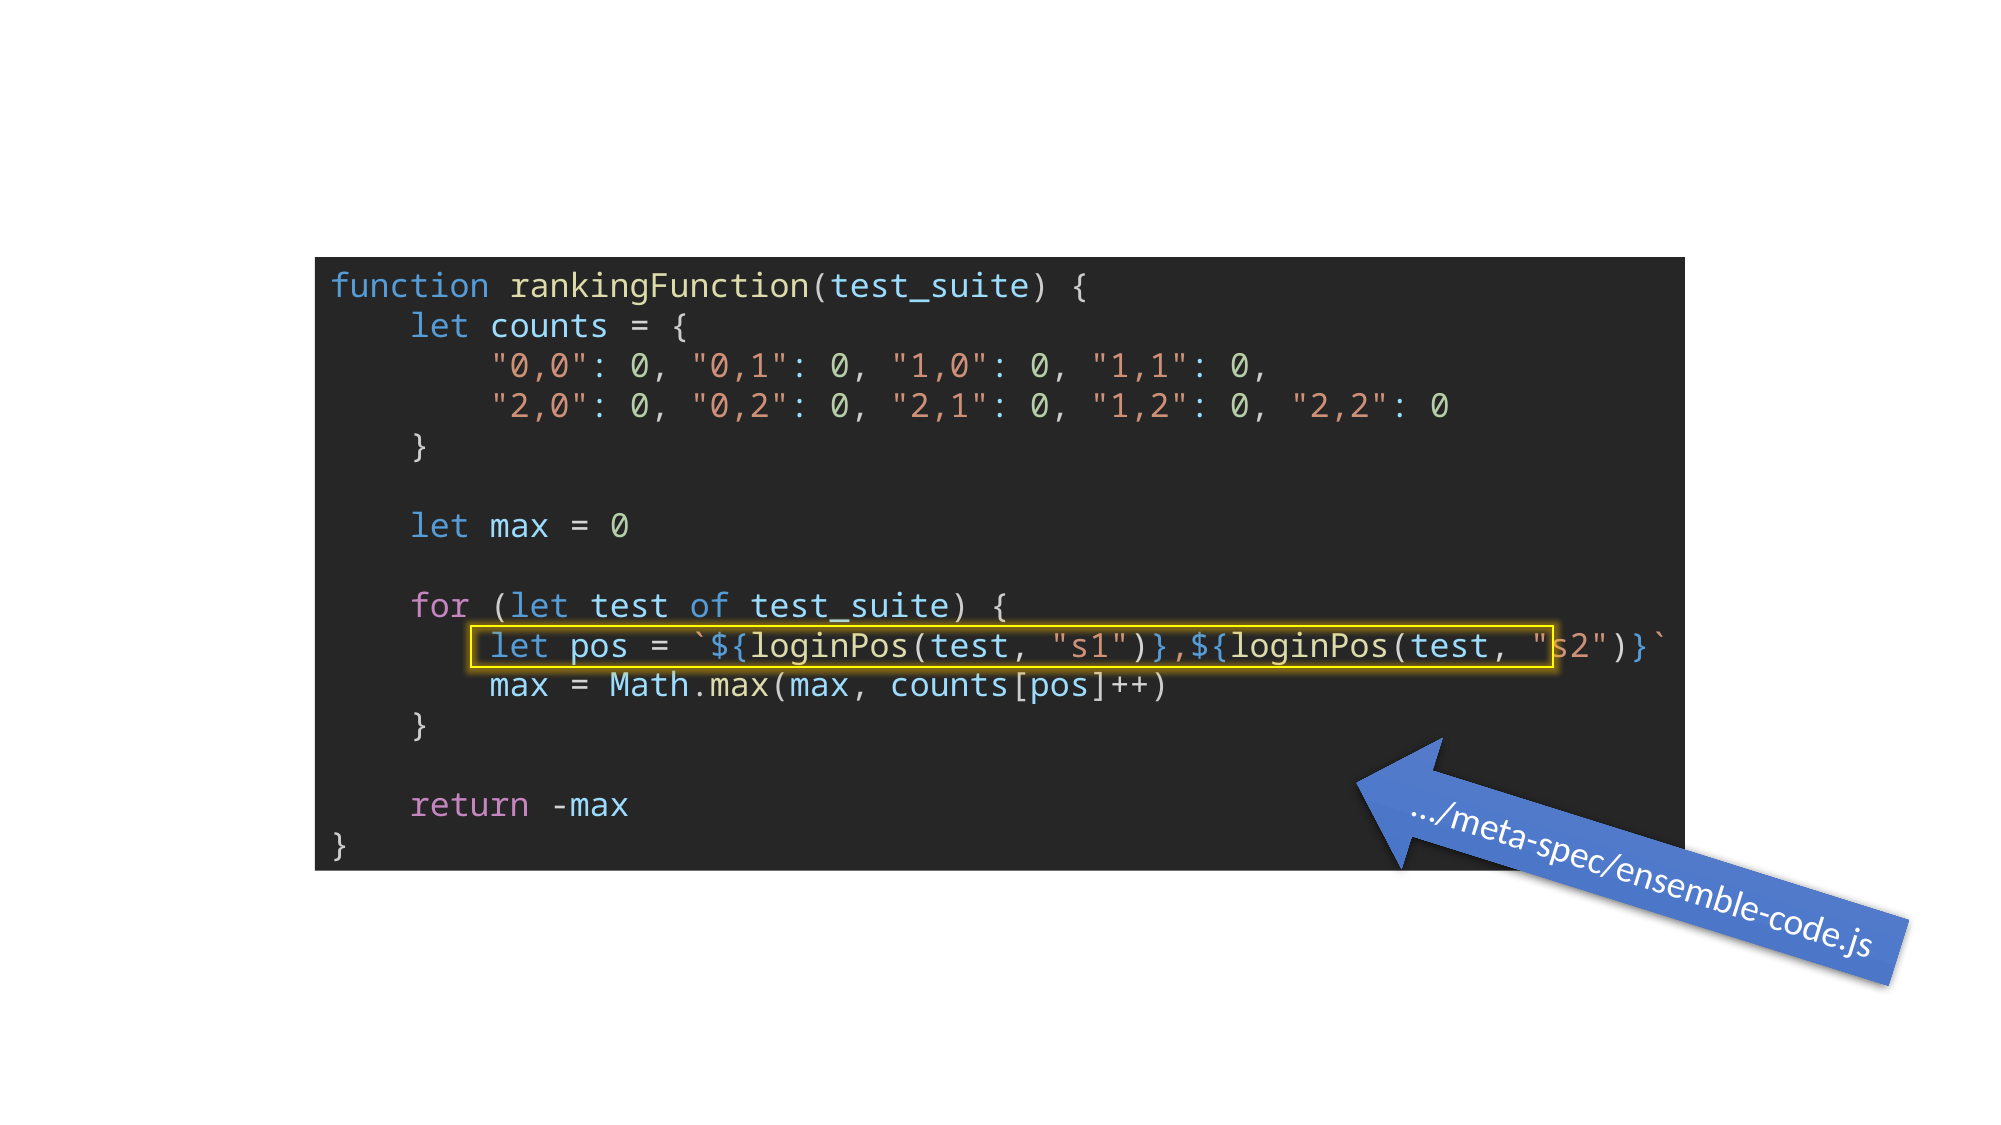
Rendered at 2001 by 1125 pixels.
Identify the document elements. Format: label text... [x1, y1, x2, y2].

text_box …/meta-spec/ensemble-code.js [1356, 737, 1909, 986]
text_box function rankingFunction(test_suite) { let counts = { "0,0": 0, "0,1": 0, "1,0": 0, "1,1": 0, "2,0": 0, "0,2": 0, "2,1": 0, "1,2": 0, "2,2": 0 } let max = 0 for (let test of test_suite) { let pos = `${loginPos(test, "s1")},${loginPos(test, "s2")}` max = Math.max(max, counts[pos]++) } return -max } [314, 257, 1685, 871]
text_box [470, 625, 1554, 668]
